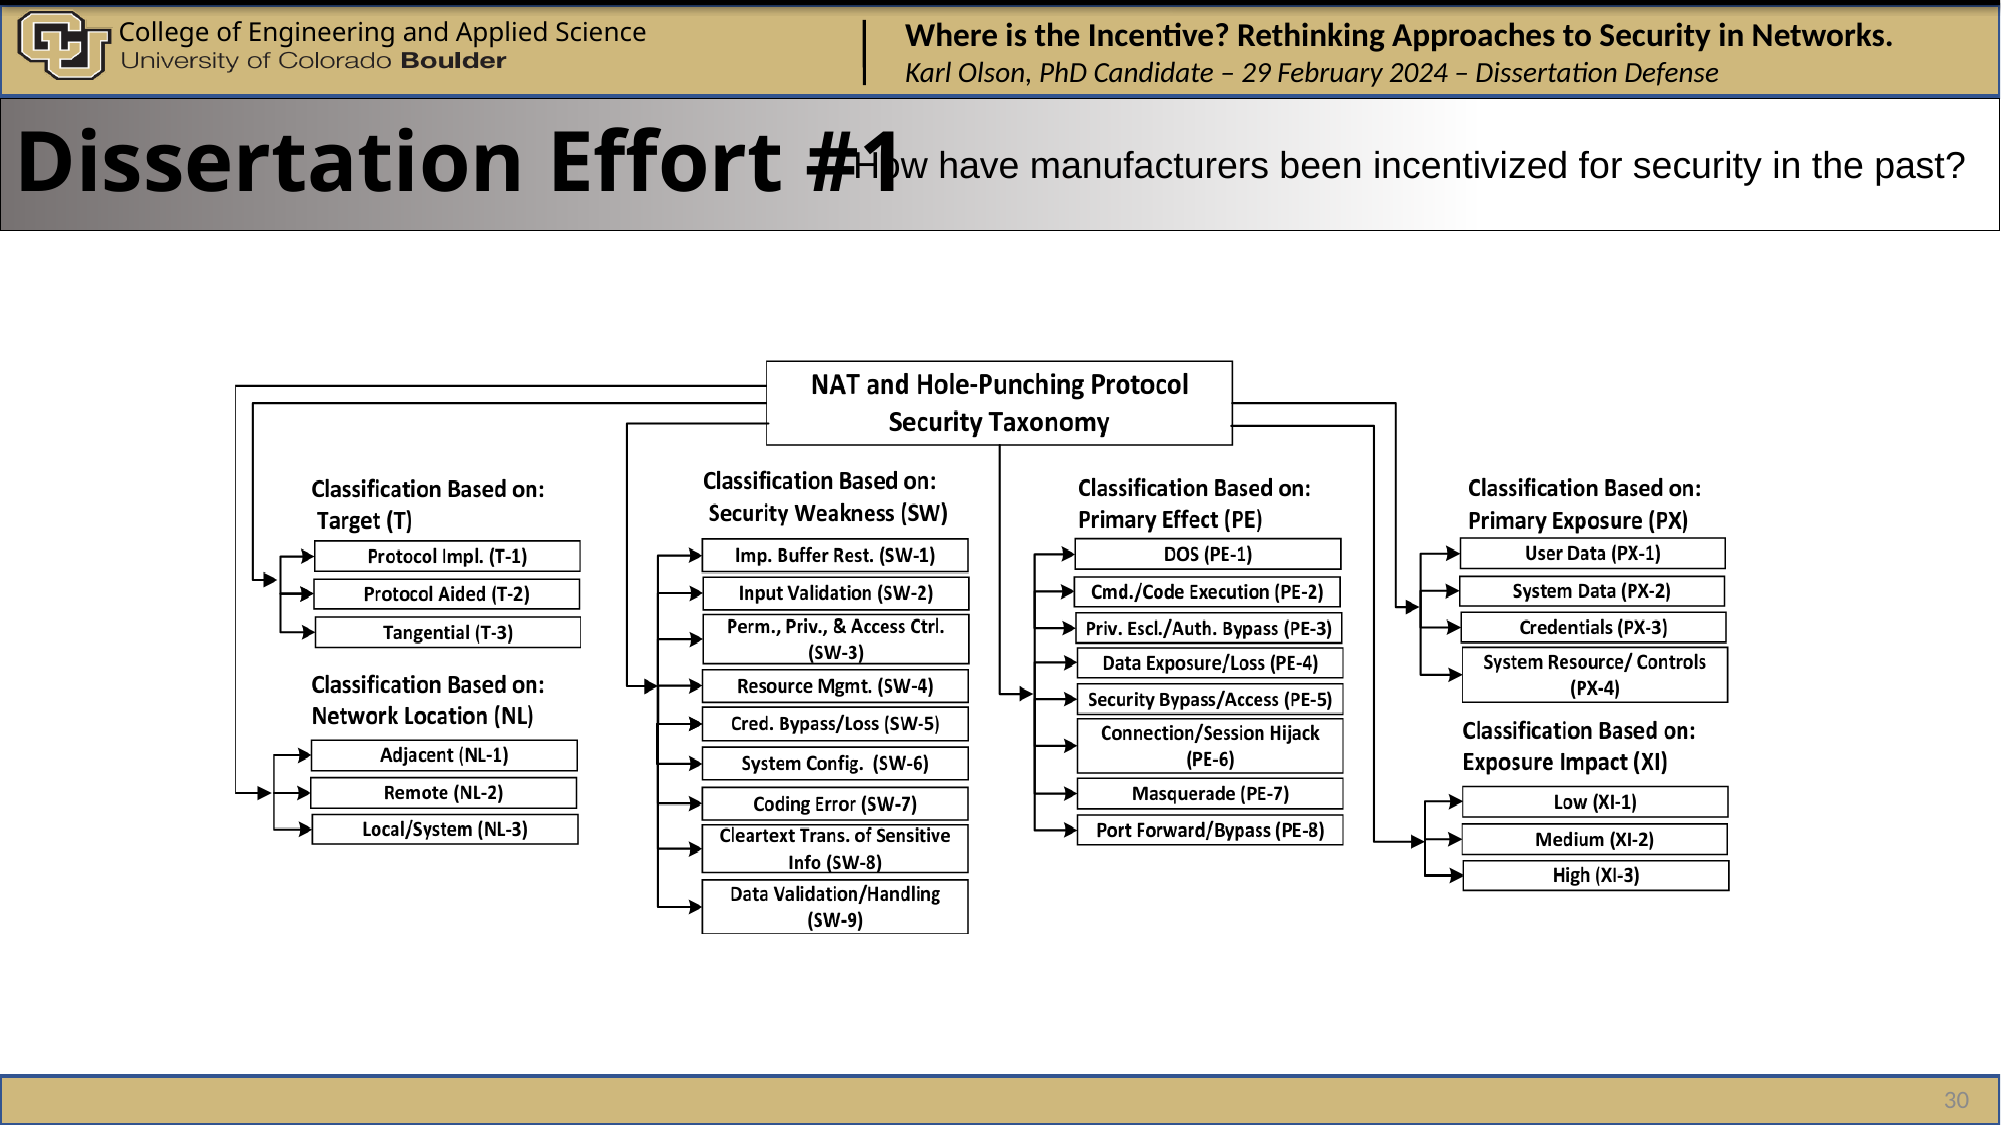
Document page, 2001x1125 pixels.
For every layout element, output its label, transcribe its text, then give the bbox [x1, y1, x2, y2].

text_box How have manufacturers been incentivized for security in the past? [838, 133, 2000, 194]
picture [173, 319, 1768, 968]
text_box Dissertation Effort #1 [0, 98, 2000, 231]
